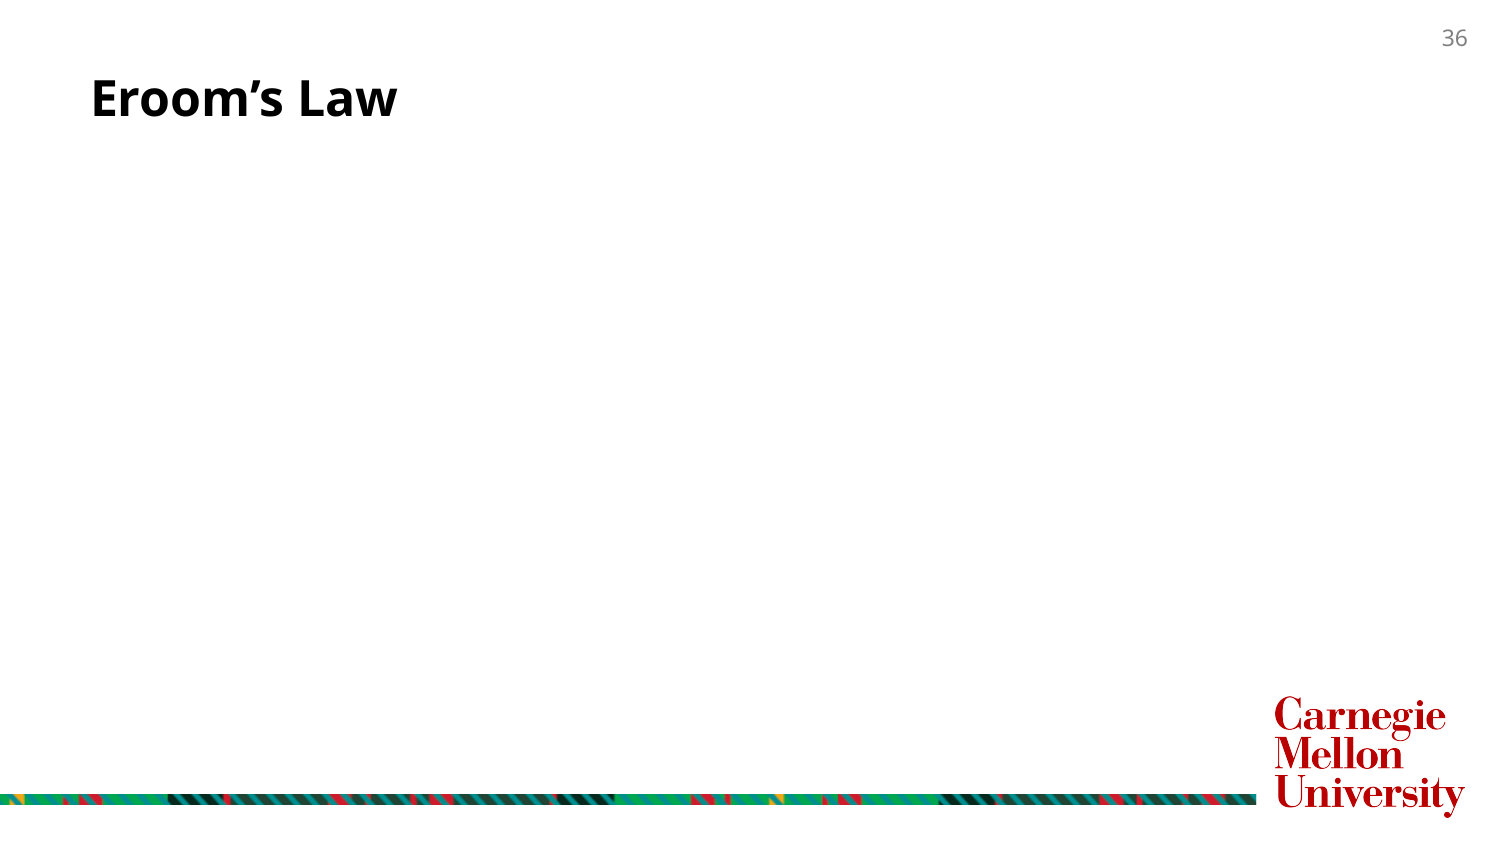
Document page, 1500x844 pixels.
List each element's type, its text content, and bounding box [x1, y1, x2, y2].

picture [1275, 696, 1465, 818]
picture [0, 794, 1257, 805]
title Eroom’s Law [75, 59, 1425, 160]
